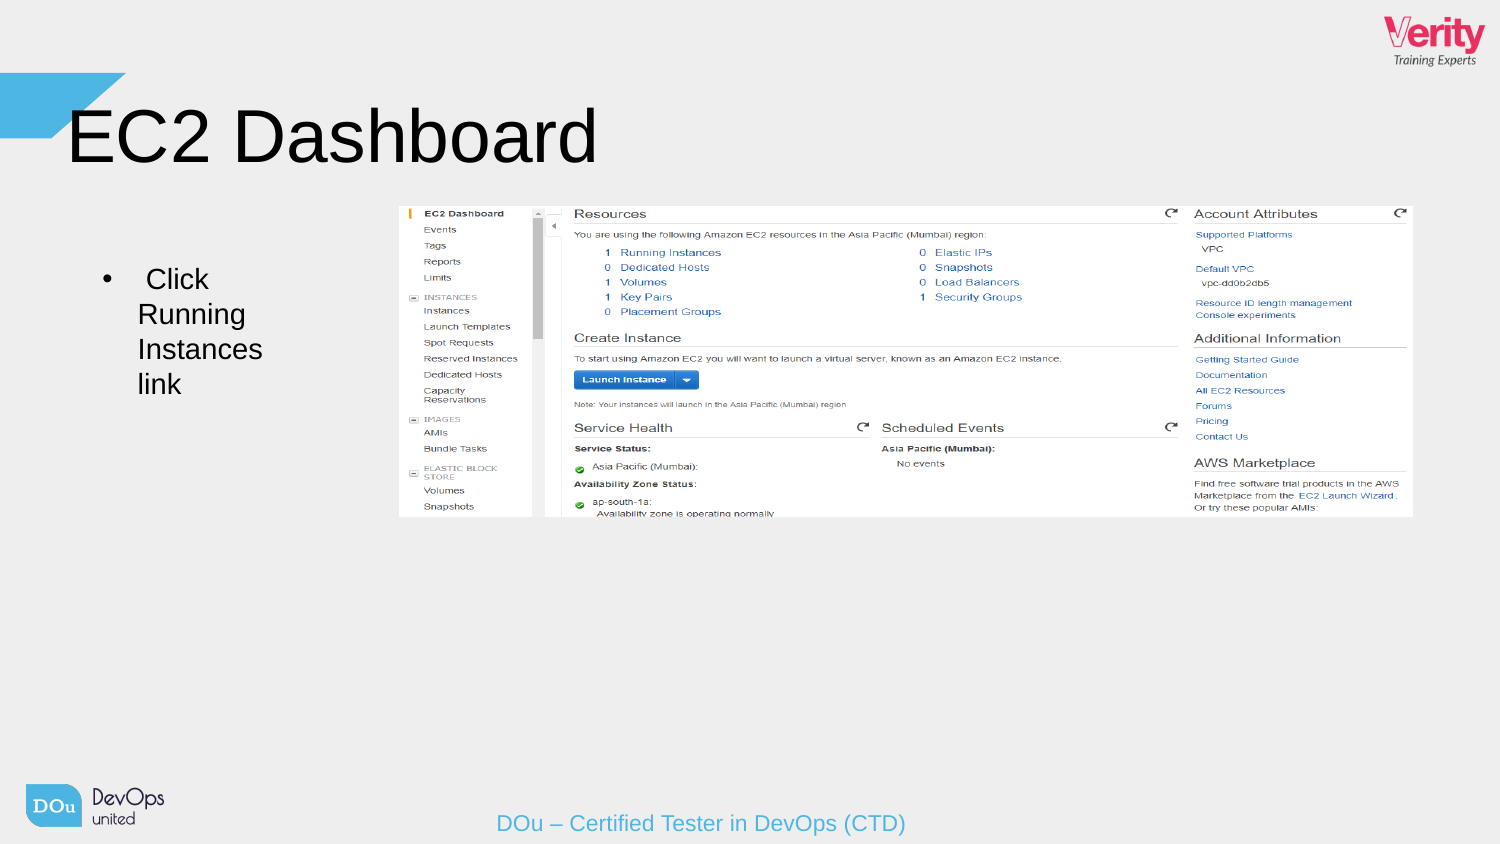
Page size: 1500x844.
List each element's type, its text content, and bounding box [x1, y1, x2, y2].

picture [26, 784, 164, 827]
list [399, 206, 1413, 518]
text_box Click Running Instances link [87, 253, 300, 408]
title EC2 Dashboard [51, 72, 1449, 167]
picture [1382, 0, 1487, 95]
